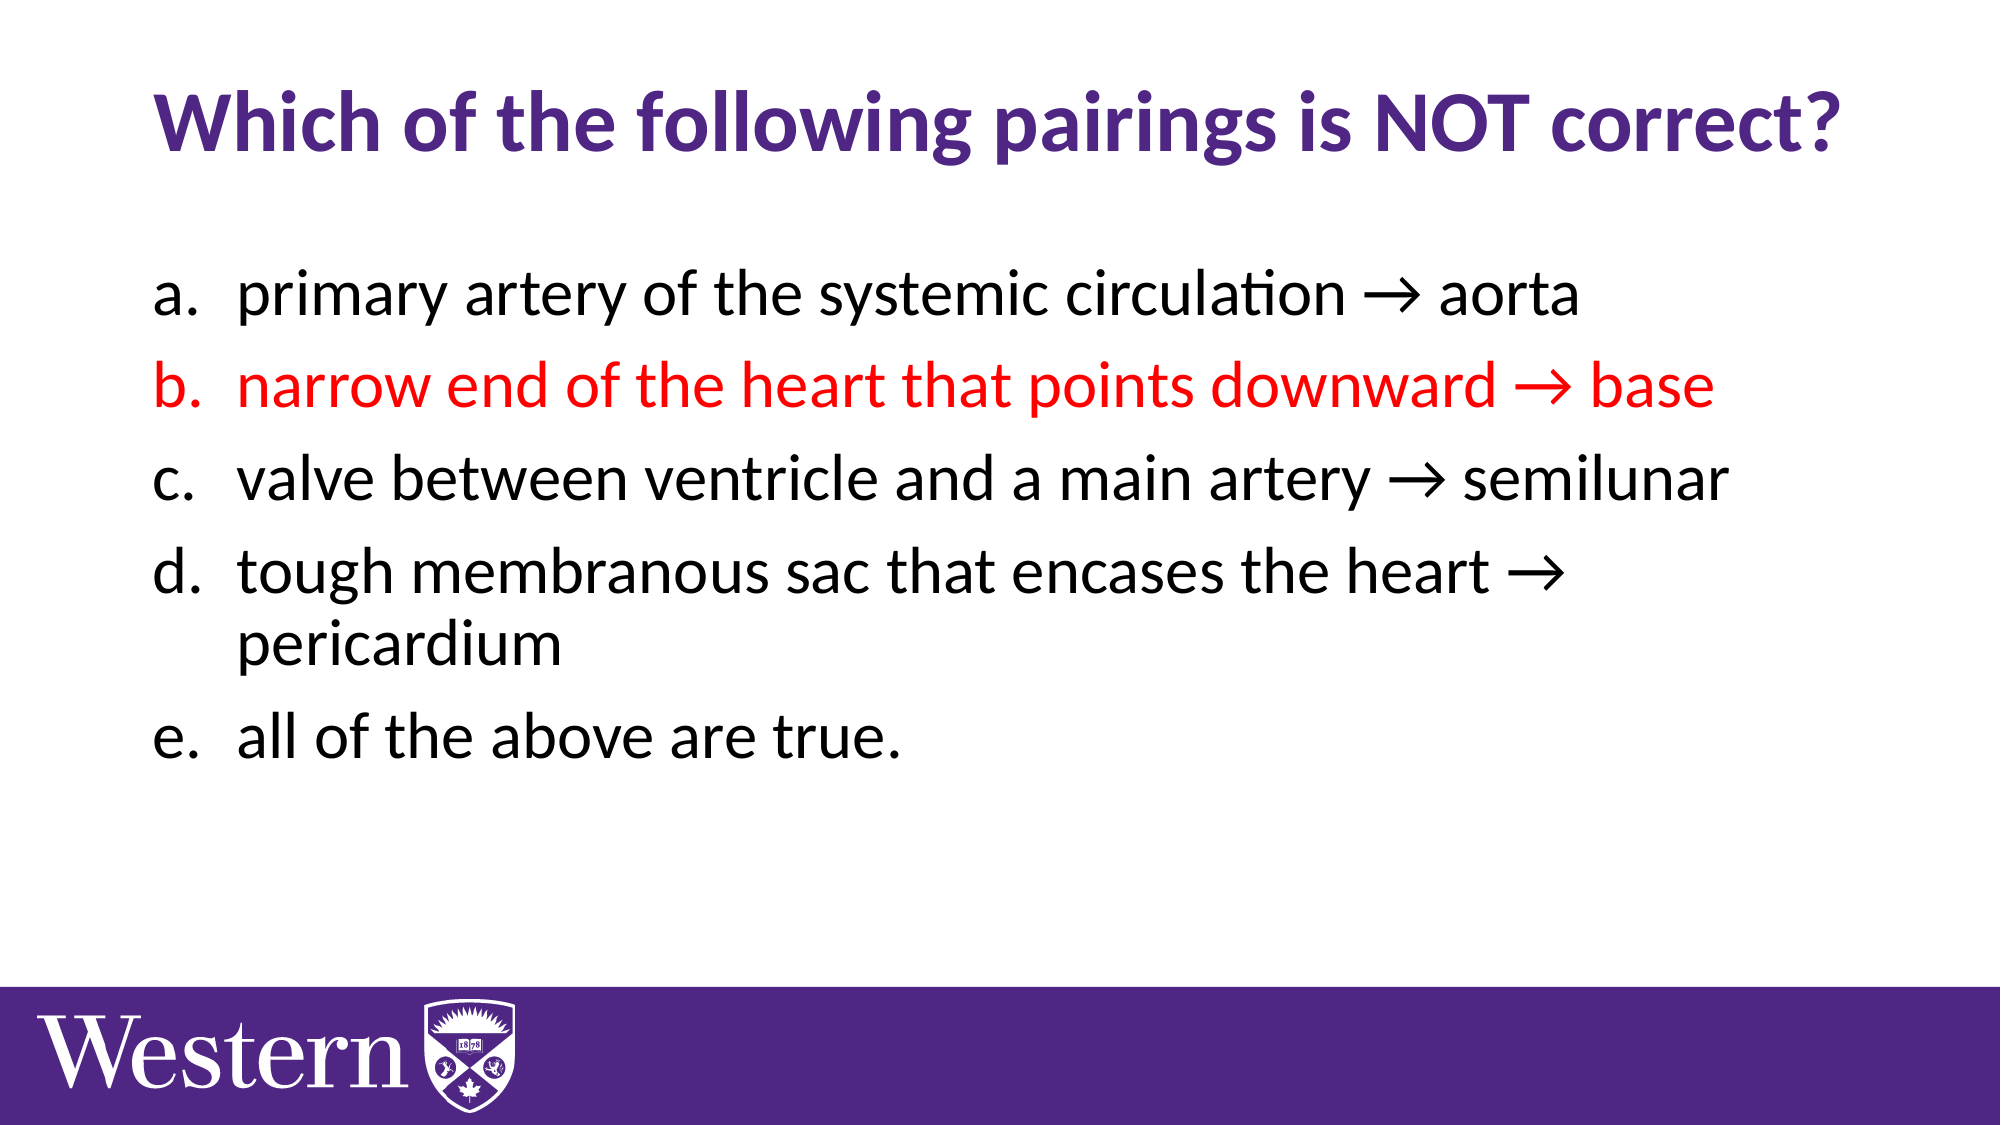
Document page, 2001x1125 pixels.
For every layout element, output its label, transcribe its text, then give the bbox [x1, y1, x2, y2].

title Which of the following pairings is NOT correct? [137, 32, 1863, 213]
picture [37, 999, 515, 1113]
list primary artery of the systemic circulation → aorta narrow end of the heart that points downward → base valve between ventricle and a main artery → semilunar tough membranous sac that encases the heart → pericardium all of the above are true. [137, 249, 1863, 975]
text_box [0, 986, 2000, 1125]
